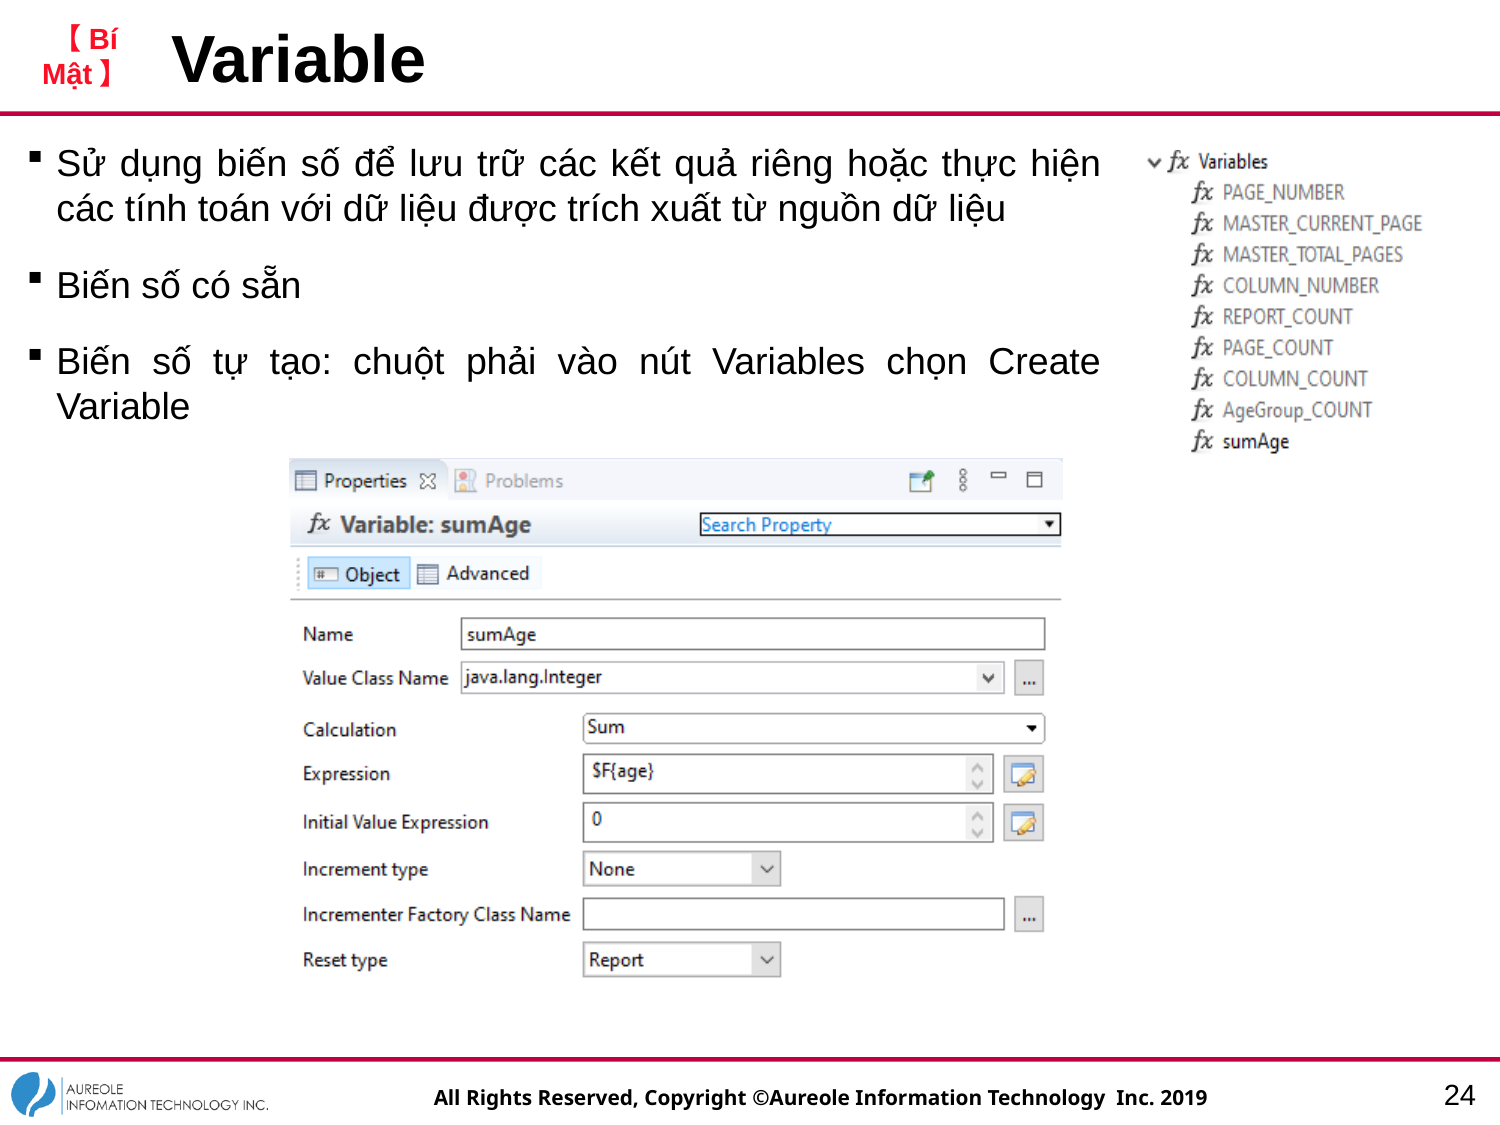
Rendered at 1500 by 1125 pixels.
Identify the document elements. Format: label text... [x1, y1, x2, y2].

title Variable [155, 9, 1486, 103]
picture [11, 1072, 268, 1117]
picture [1139, 150, 1430, 459]
picture [289, 457, 1063, 998]
slide_number 23 [1399, 1068, 1492, 1117]
list Sử dụng biến số để lưu trữ các kết quả riêng hoặc thực hiện các tính toán với dữ liệu được trích xuất từ nguồn dữ liệu Biến số có sẵn Biến số tự tạo: chuột phải vào nút Variables chọn Create Variable [11, 137, 1117, 1025]
